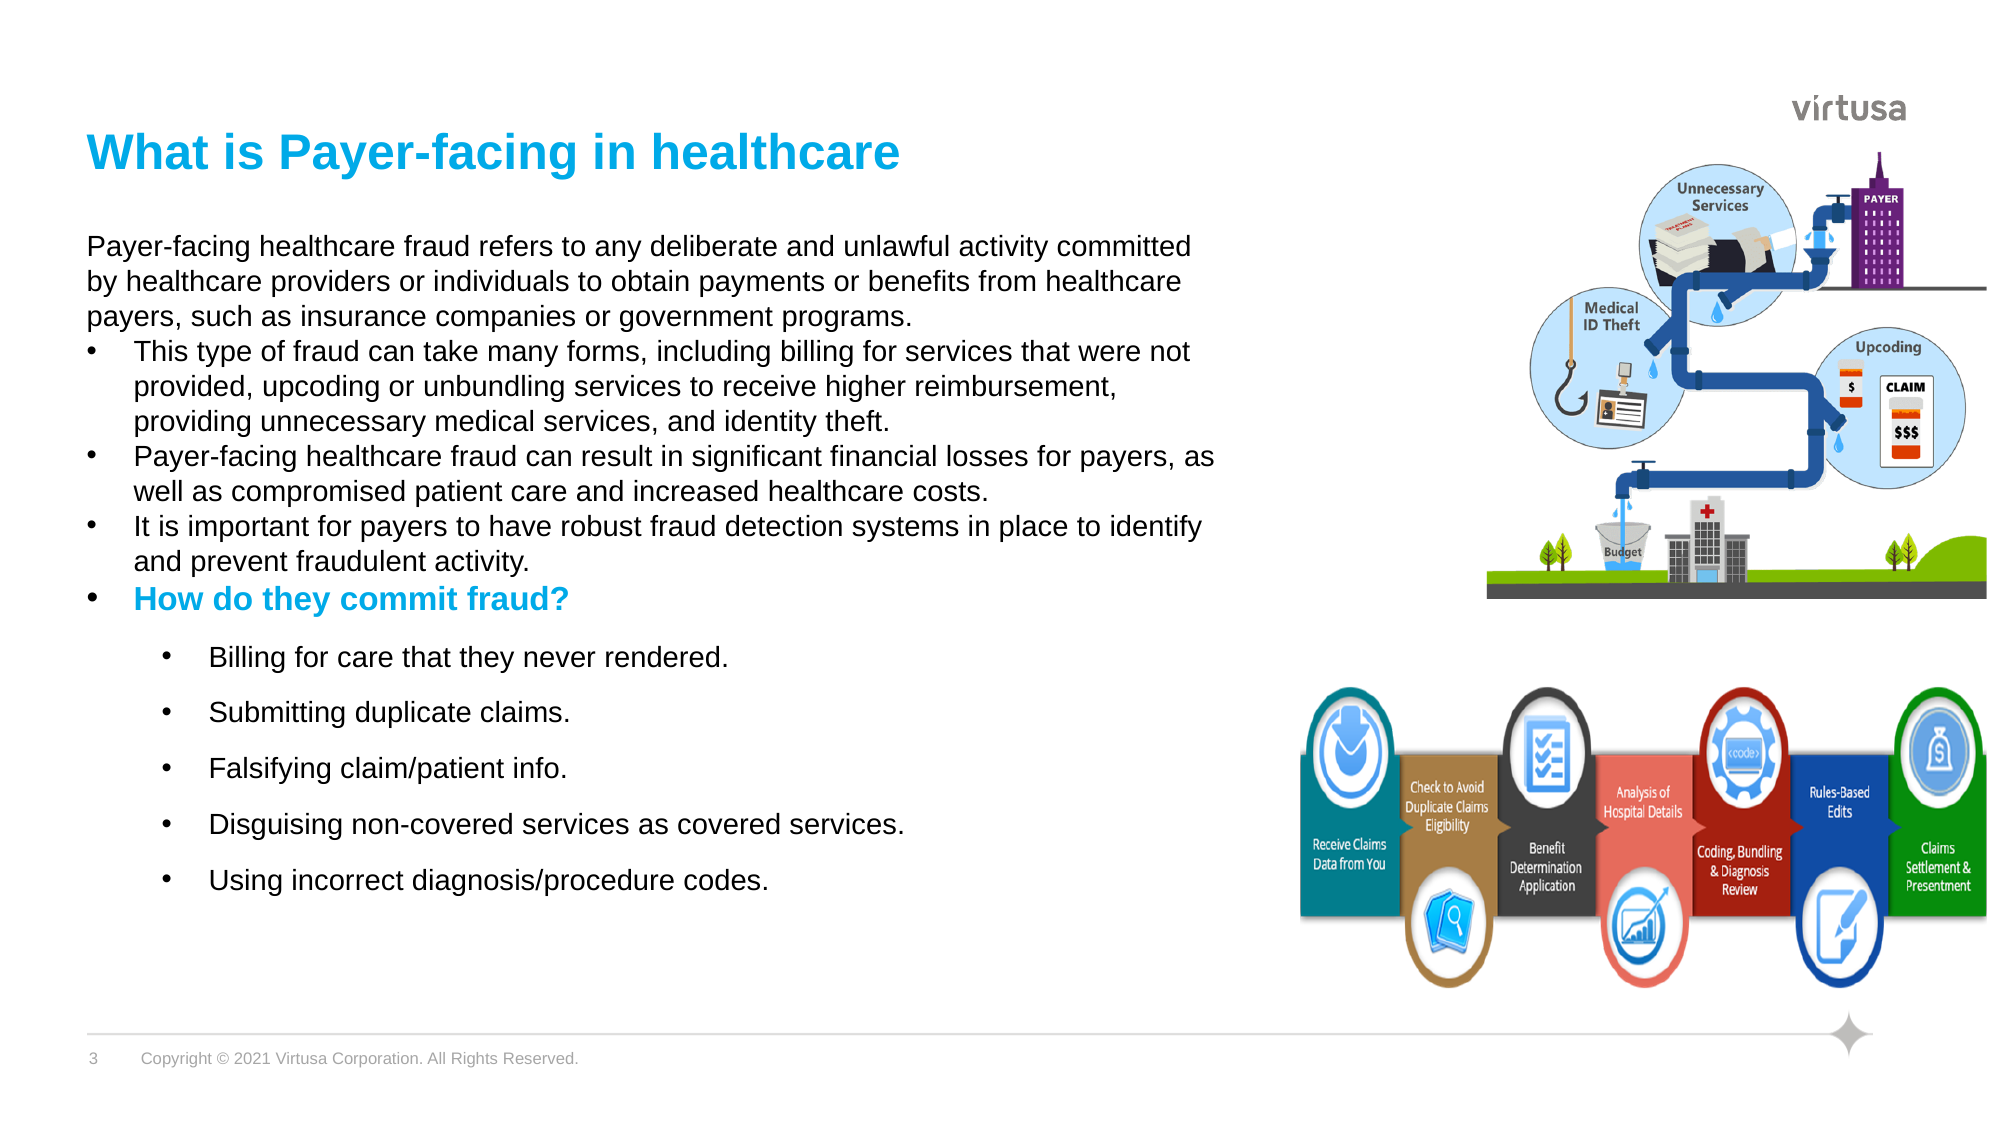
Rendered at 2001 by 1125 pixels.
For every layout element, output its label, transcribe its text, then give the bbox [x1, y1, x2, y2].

picture [1300, 682, 1987, 996]
text_box Payer-facing healthcare fraud refers to any deliberate and unlawful activity committed by healthcare providers or individuals to obtain payments or benefits from healthcare payers, such as insurance companies or government programs. This type of fraud can take many forms, including billing for services that were not provided, upcoding or unbundling services to receive higher reimbursement, providing unnecessary medical services, and identity theft. Payer-facing healthcare fraud can result in significant financial losses for payers, as well as compromised patient care and increased healthcare costs. It is important for payers to have robust fraud detection systems in place to identify and prevent fraudulent activity. How do they commit fraud? Billing for care that they never rendered. Submitting duplicate claims. Falsifying claim/patient info. Disguising non-covered services as covered services. Using incorrect diagnosis/procedure codes. [71, 150, 1243, 1125]
text_box What is Payer-facing in healthcare [71, 112, 1125, 150]
picture [1486, 150, 1987, 599]
